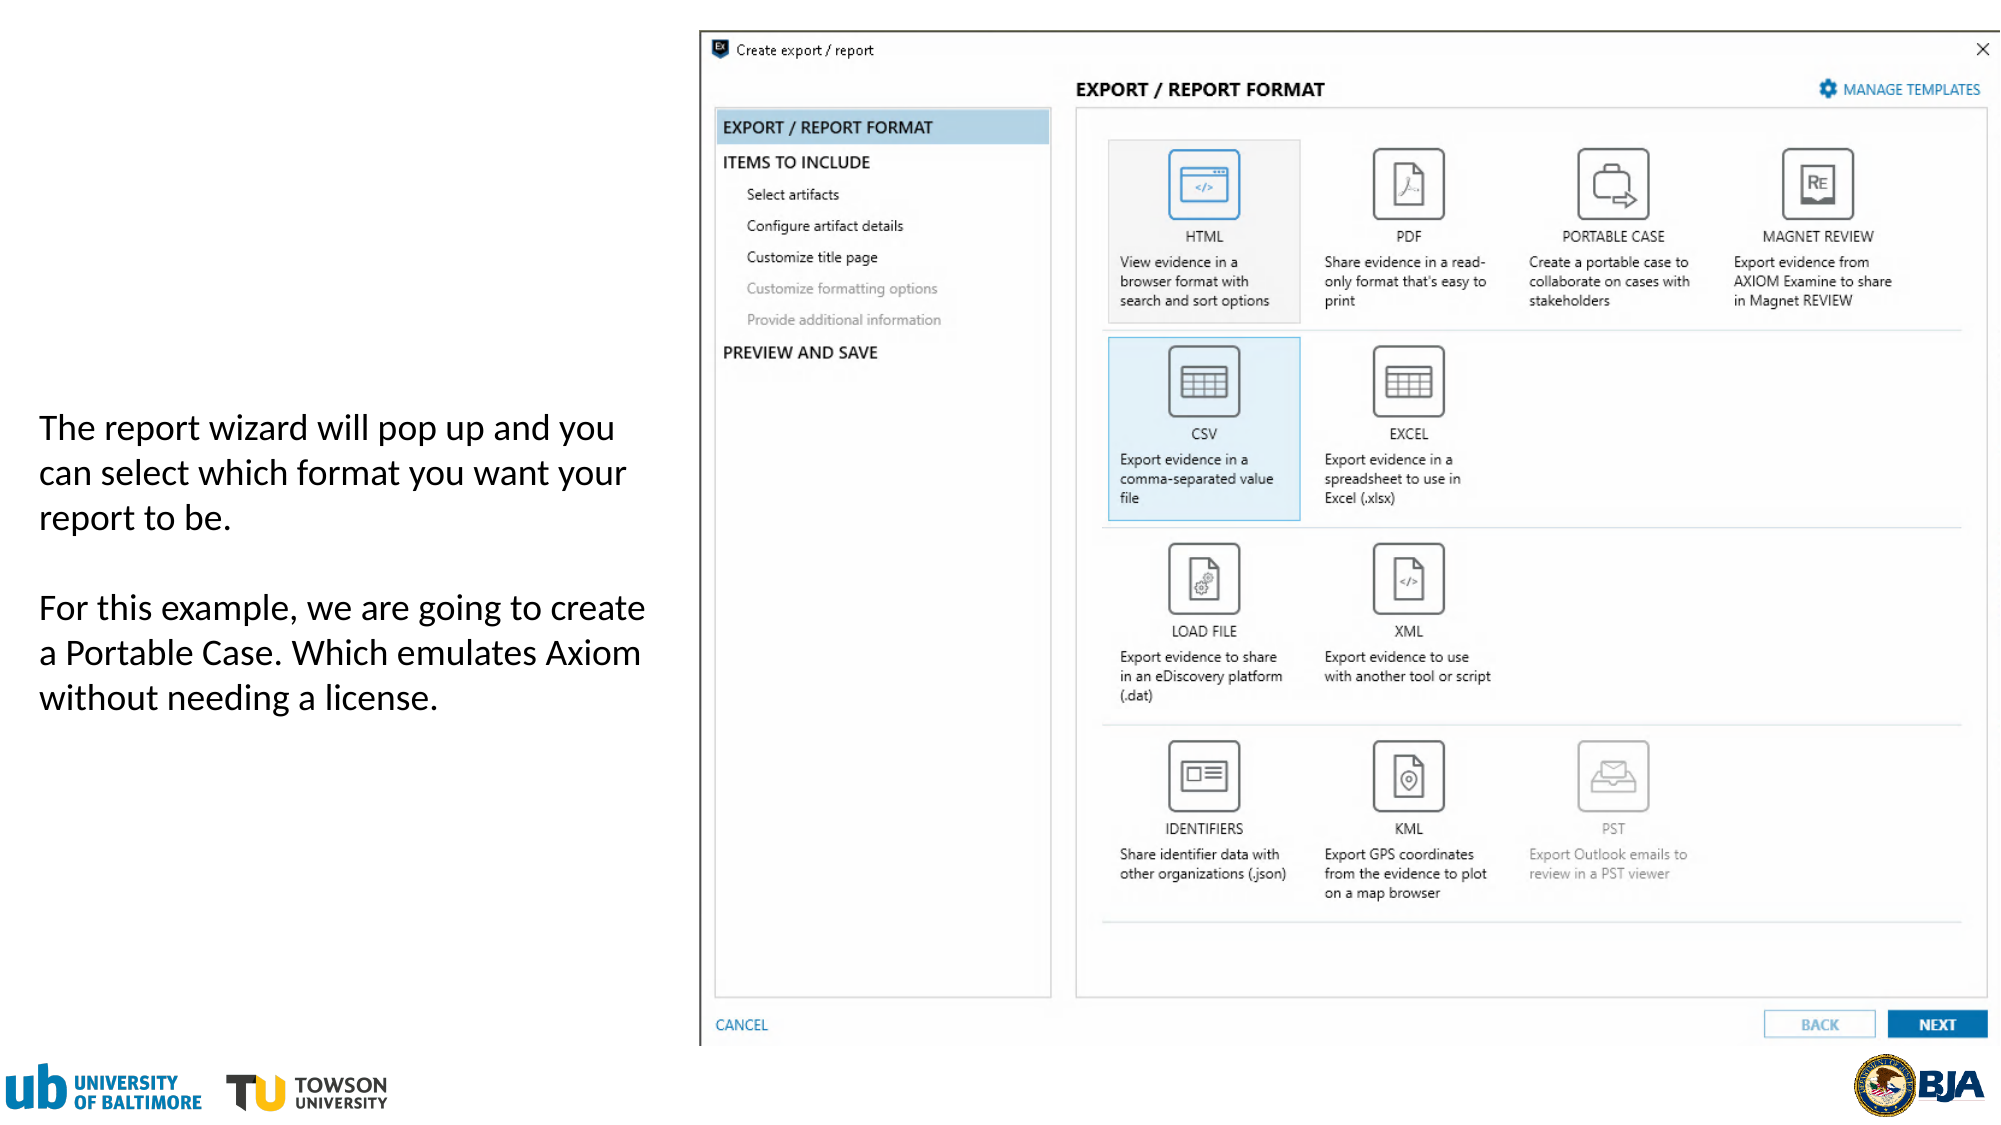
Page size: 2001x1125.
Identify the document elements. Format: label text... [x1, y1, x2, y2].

picture [699, 30, 2000, 1046]
picture [1854, 1054, 1986, 1117]
text_box The report wizard will pop up and you can select which format you want your report to be. For this example, we are going to create a Portable Case. Which emulates Axiom without needing a license. [24, 395, 670, 726]
picture [0, 1031, 407, 1125]
